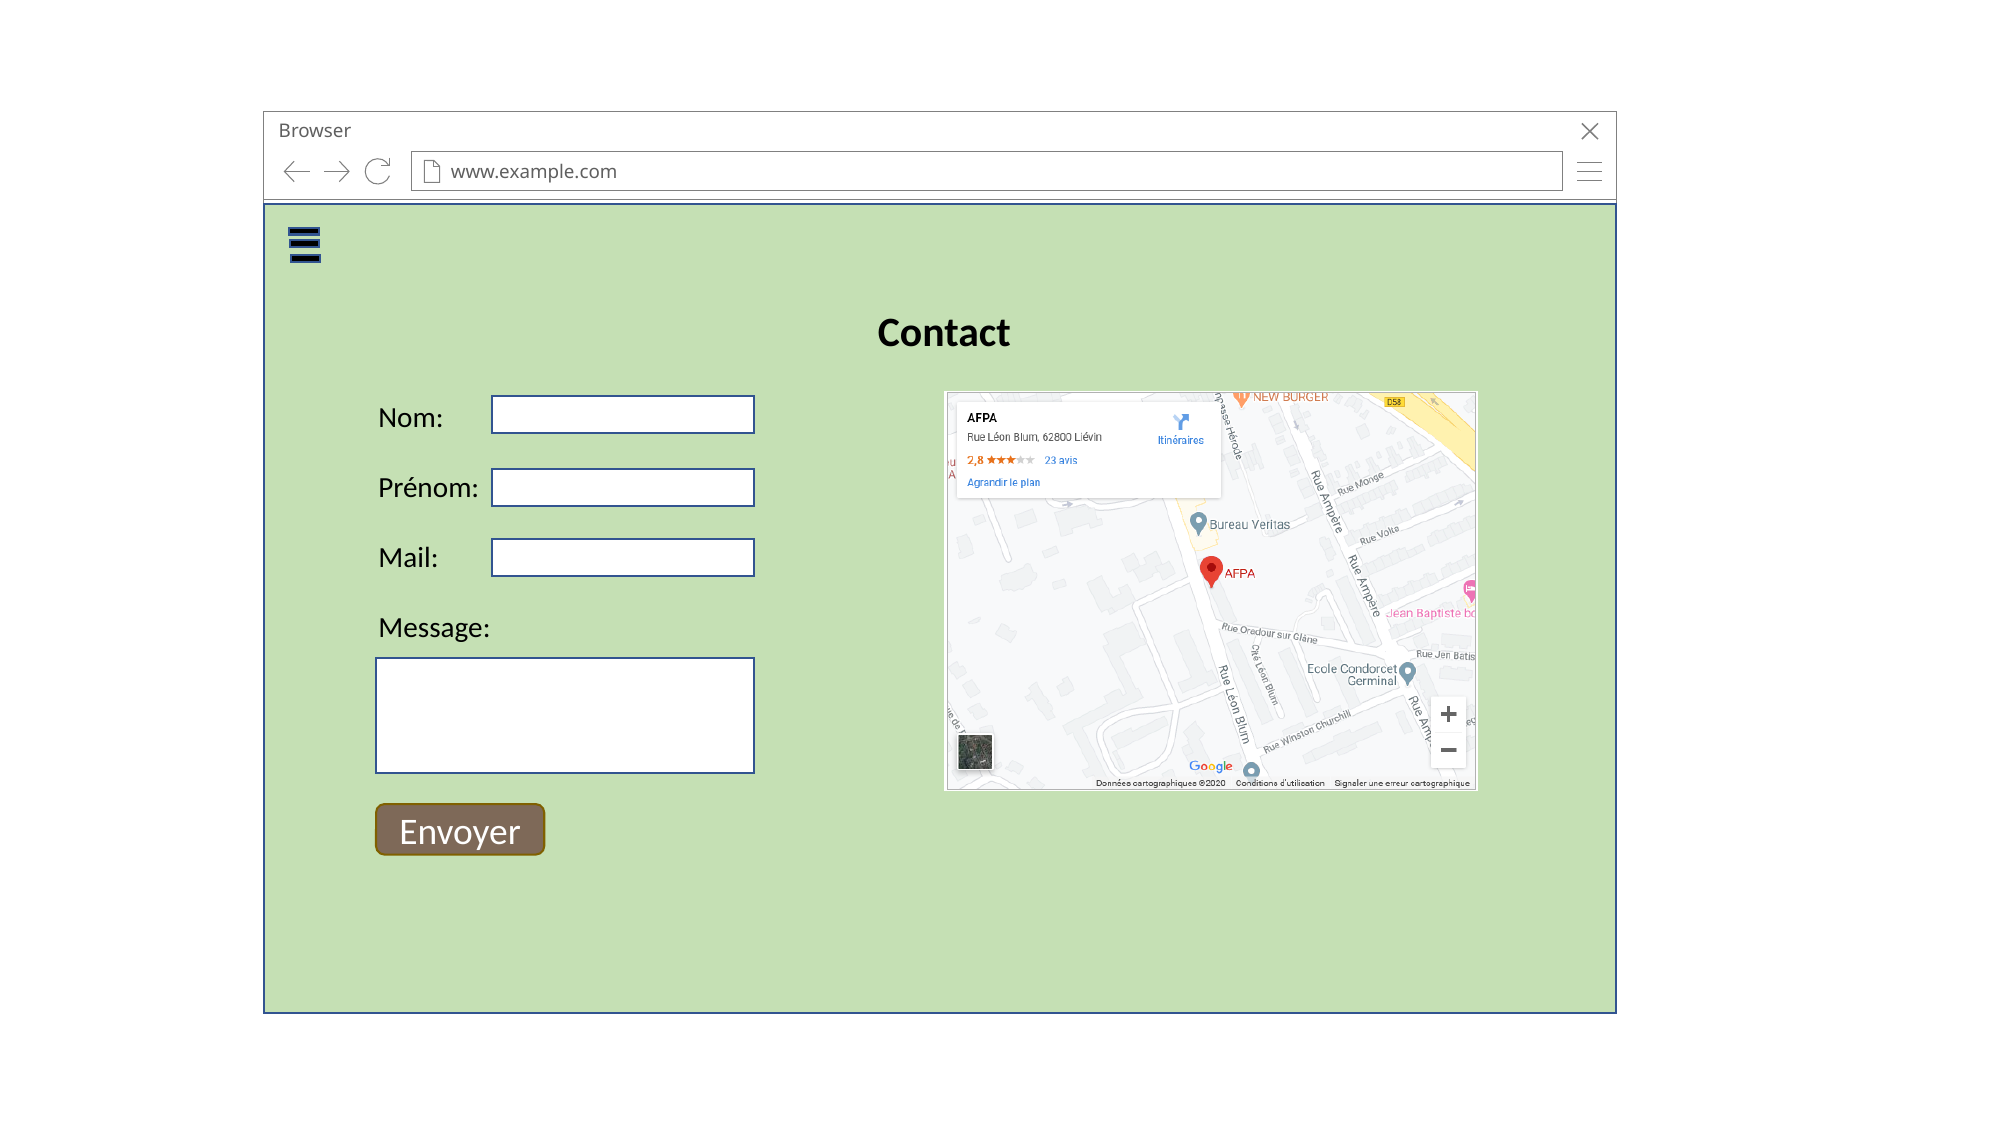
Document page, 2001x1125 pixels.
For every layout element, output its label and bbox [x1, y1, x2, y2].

picture [944, 391, 1478, 791]
text_box [263, 111, 1617, 1014]
